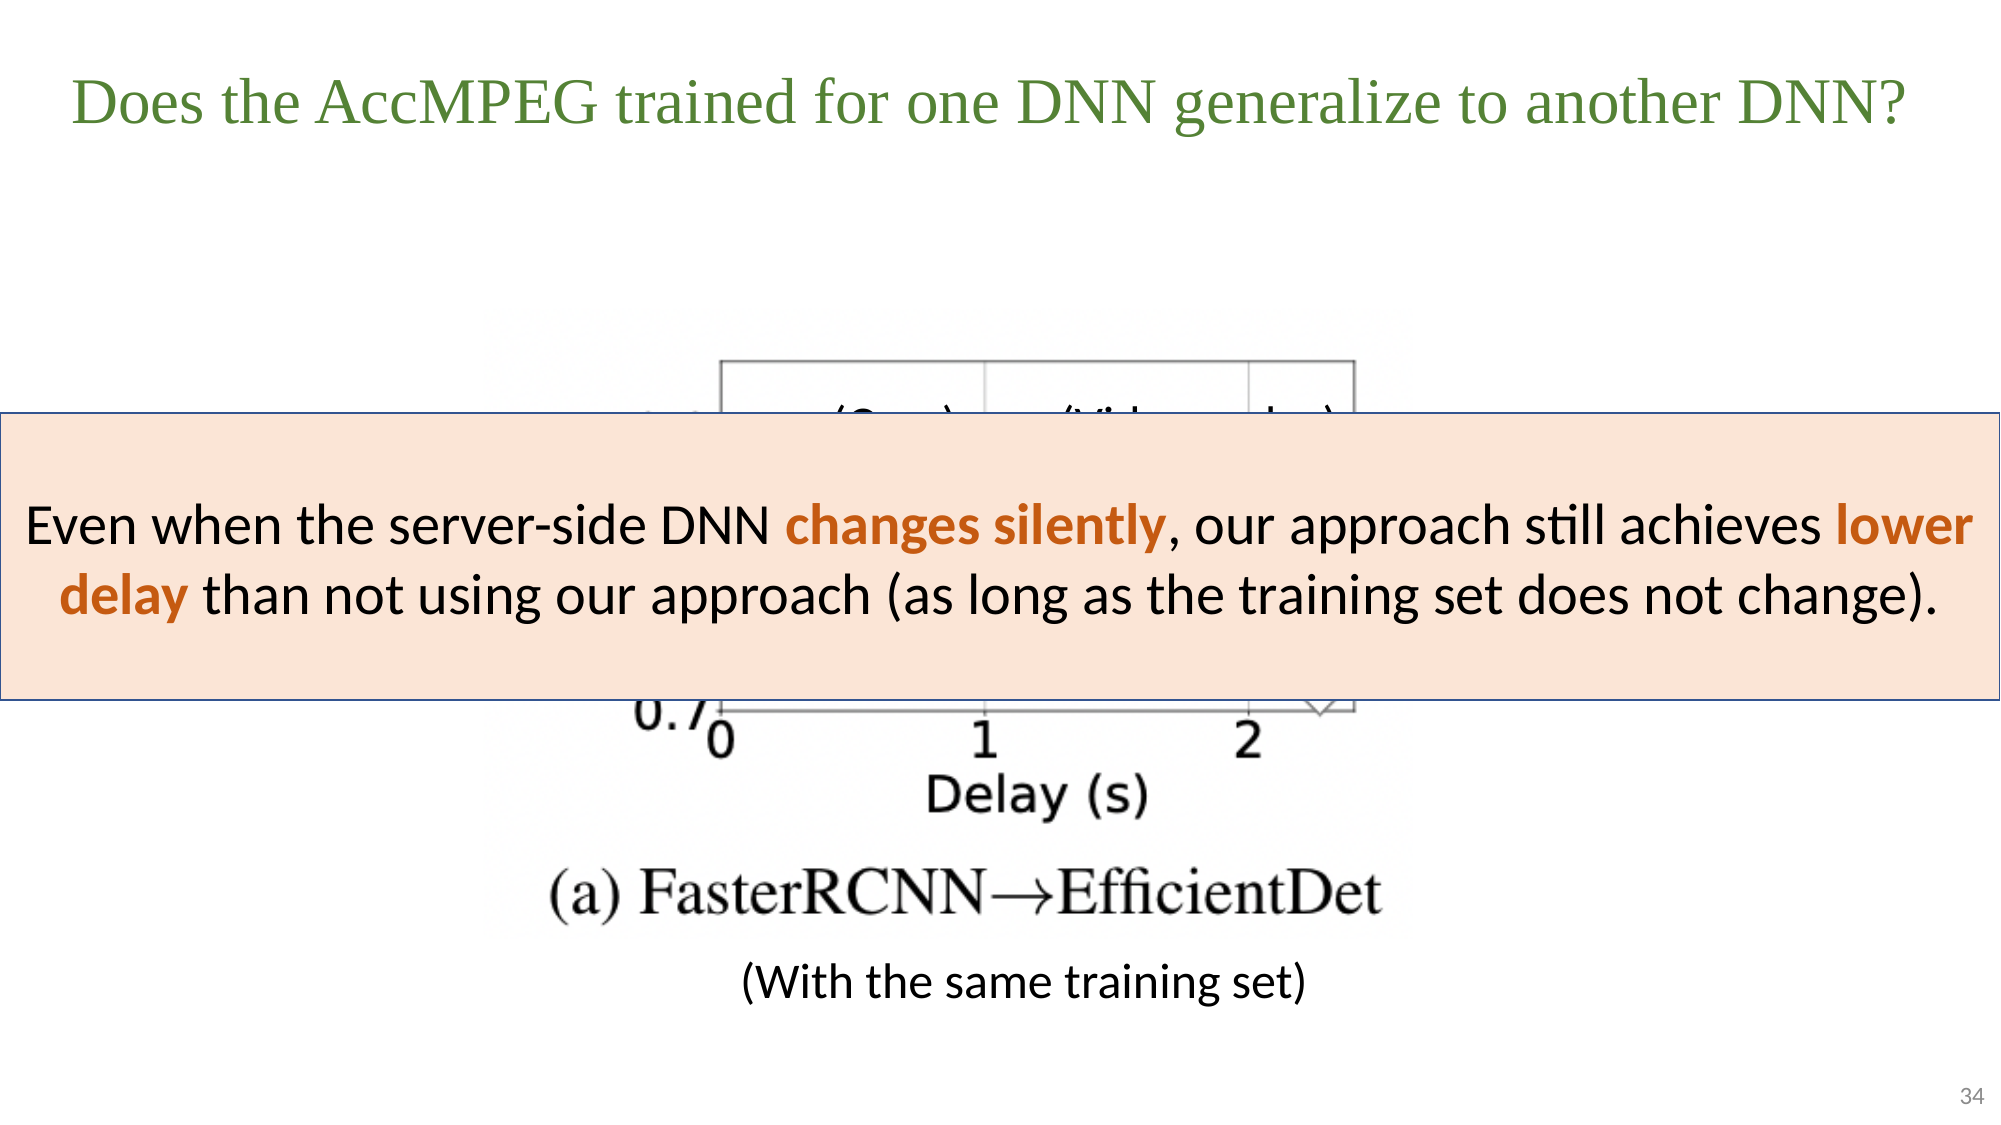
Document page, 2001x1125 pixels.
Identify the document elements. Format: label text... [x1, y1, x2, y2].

title Does the AccMPEG trained for one DNN generalize to another DNN? [55, 26, 1934, 178]
picture [483, 308, 1413, 940]
slide_number 34 [1550, 1065, 2000, 1125]
text_box Even when the server-side DNN changes silently, our approach still achieves lower delay than not using our approach (as long as the training set does not change). [0, 412, 483, 701]
text_box Even when the server-side DNN changes silently, our approach still achieves lower delay than not using our approach (as long as the training set does not change). [1413, 412, 2000, 701]
text_box (With the same training set) [725, 941, 1323, 1017]
